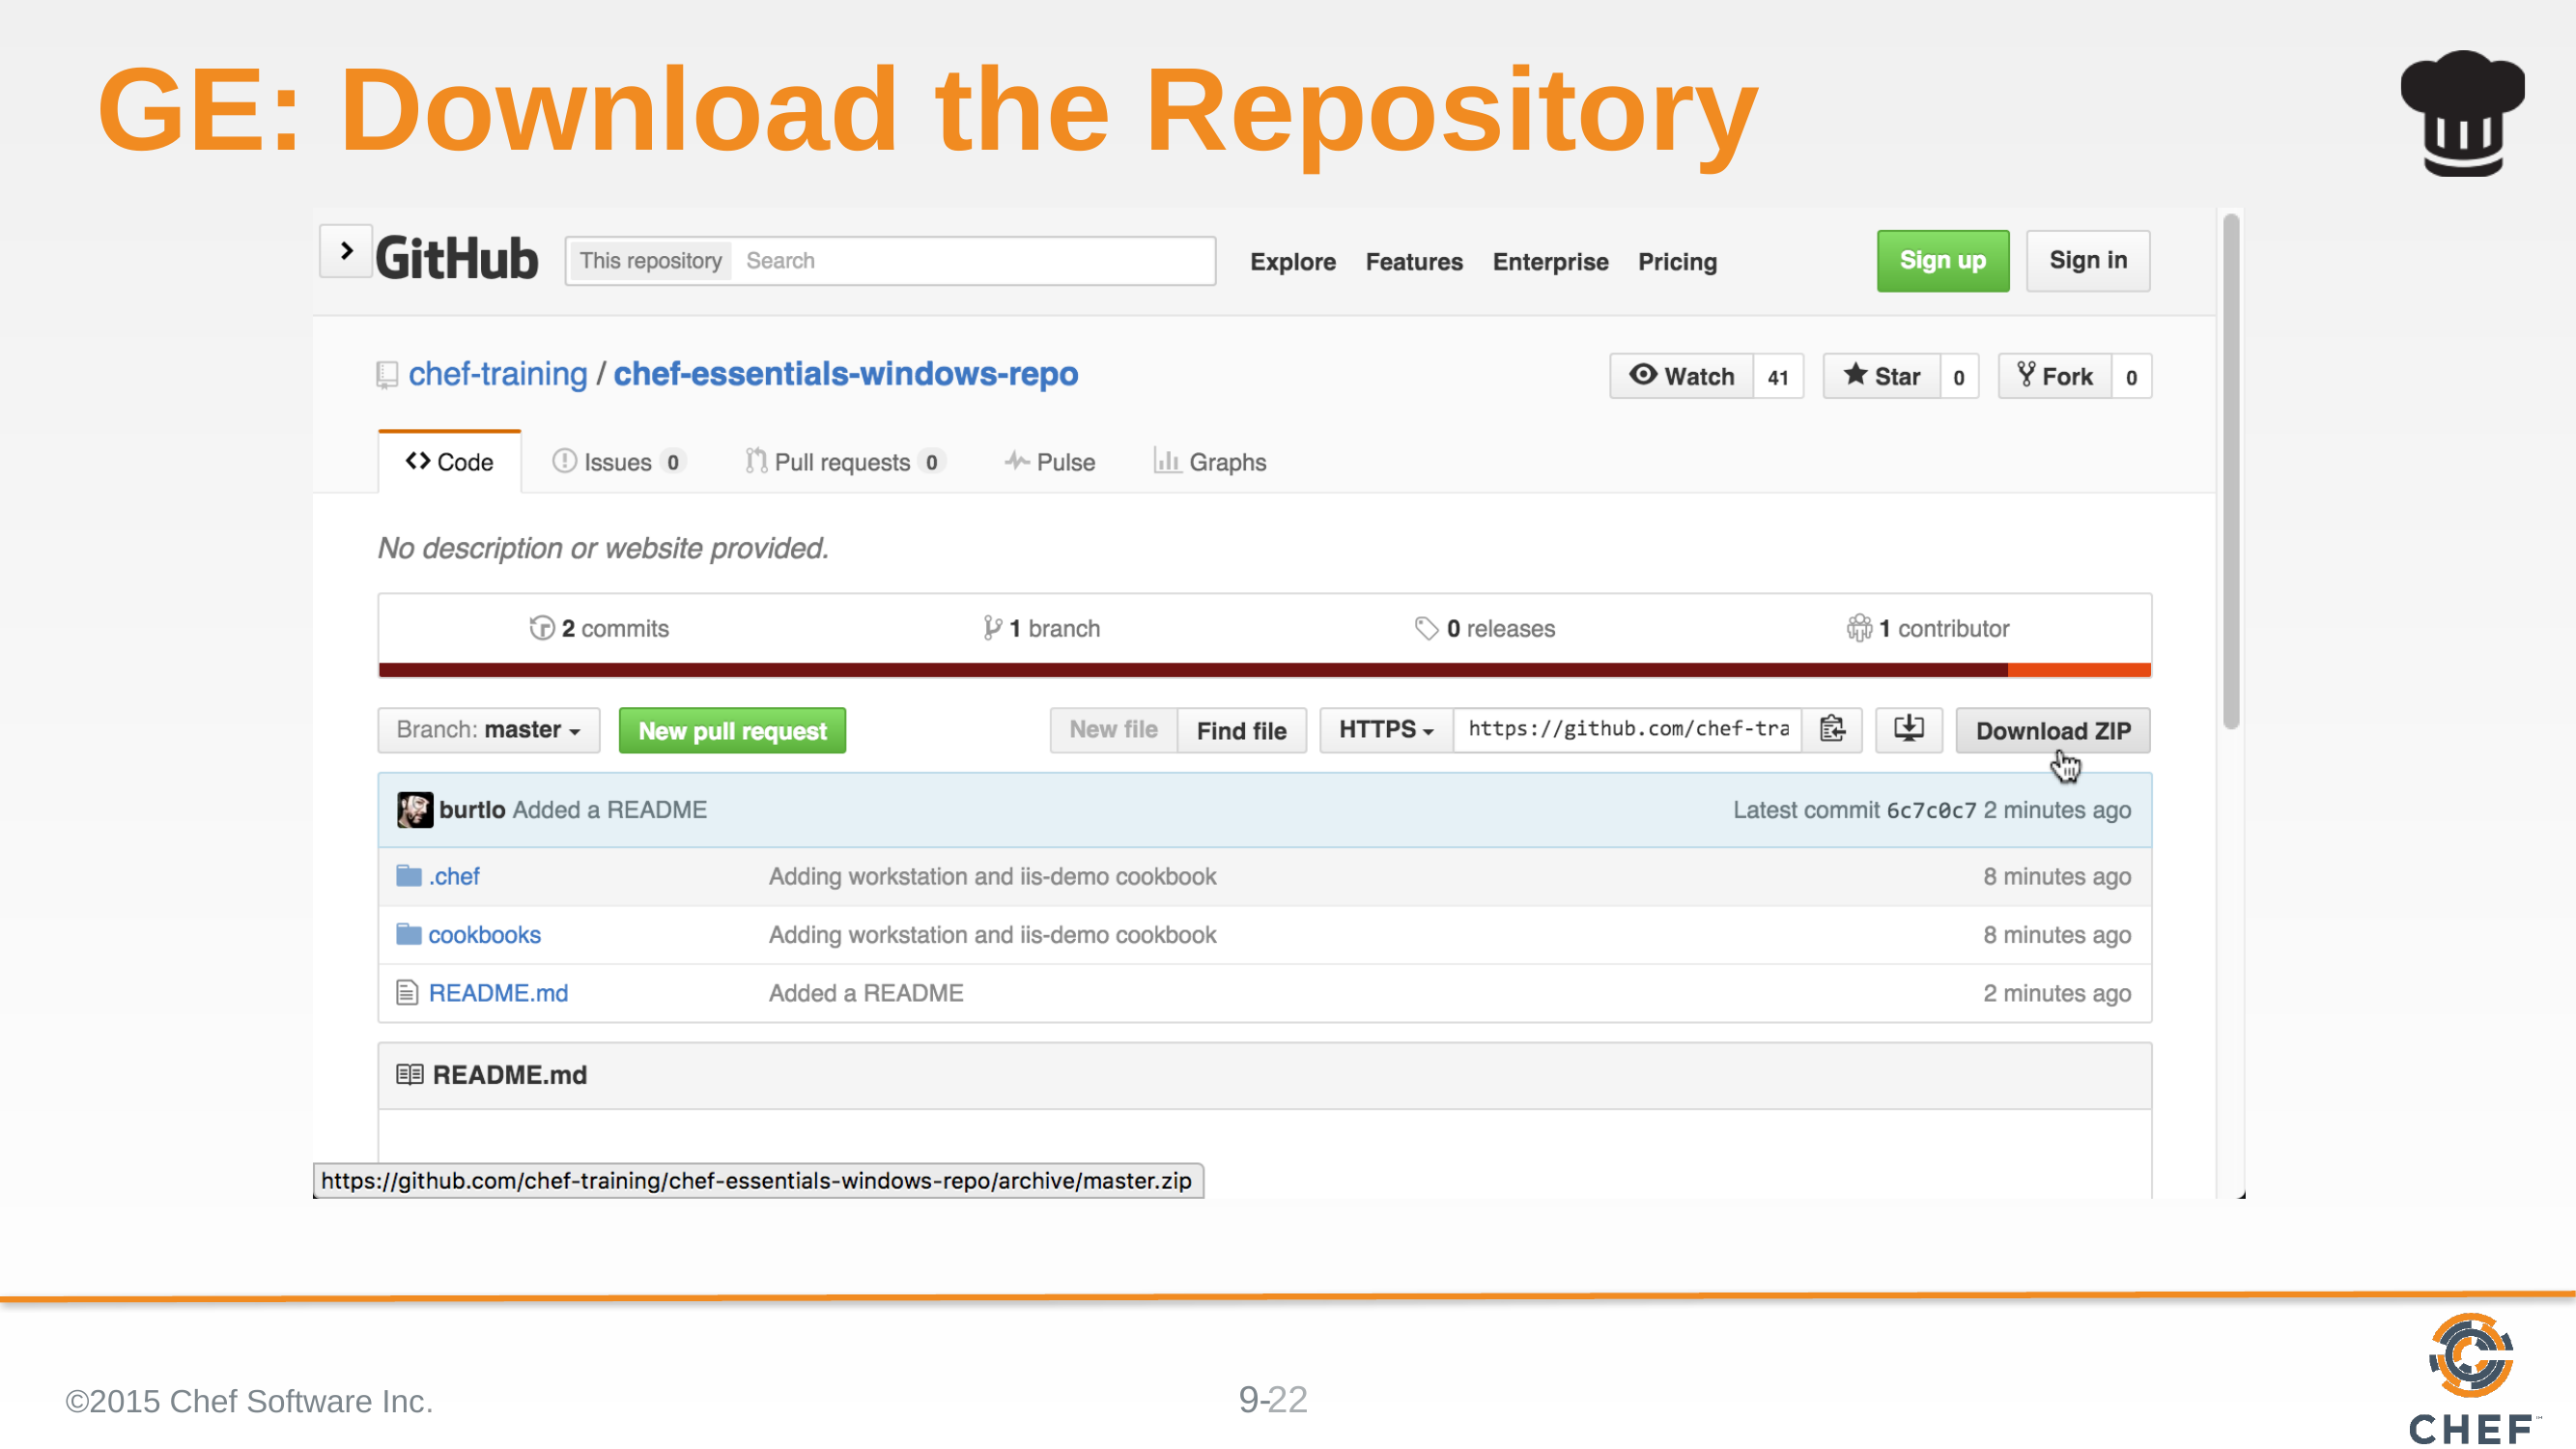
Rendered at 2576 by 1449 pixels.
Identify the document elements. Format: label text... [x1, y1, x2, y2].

picture [313, 207, 2247, 1199]
title GE: Download the Repository [96, 48, 2463, 180]
picture [2399, 1297, 2550, 1449]
footer ©2015 Chef Software Inc. [51, 1359, 952, 1440]
slide_number 22 [998, 1359, 1578, 1437]
